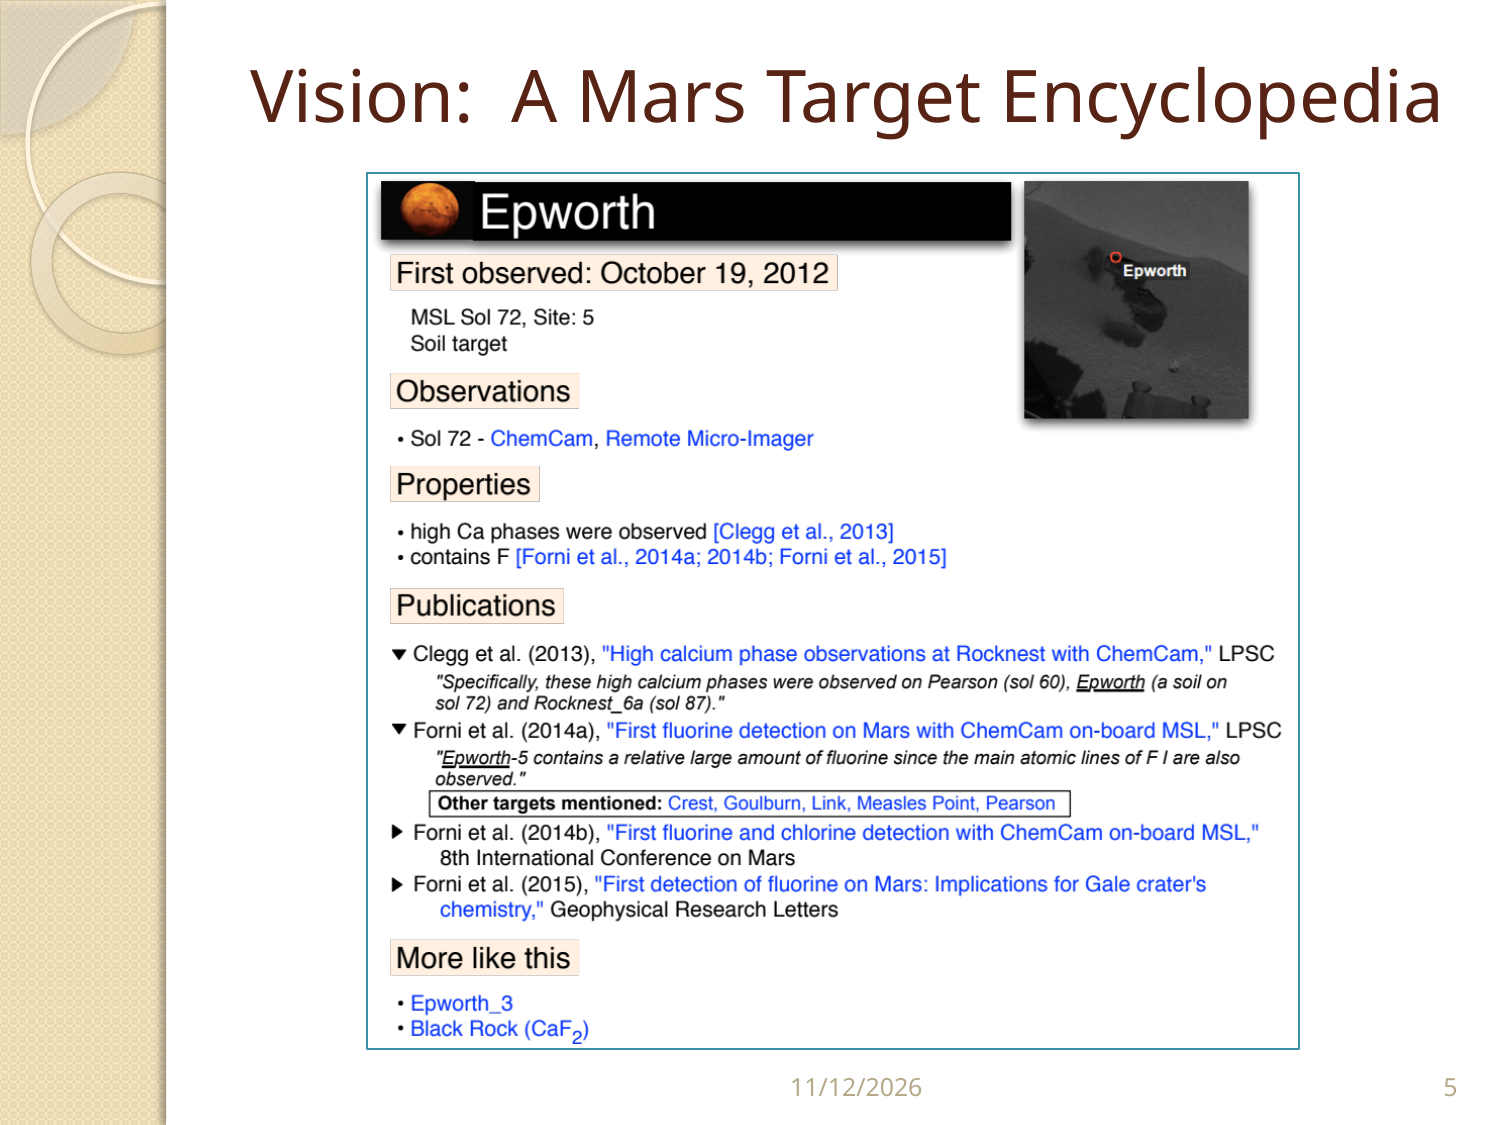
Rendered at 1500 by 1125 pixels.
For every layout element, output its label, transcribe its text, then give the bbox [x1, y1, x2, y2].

title Vision: A Mars Target Encyclopedia [235, 0, 1466, 188]
picture [367, 173, 1299, 1048]
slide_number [587, 1060, 938, 1113]
slide_number 5 [1413, 1034, 1488, 1113]
